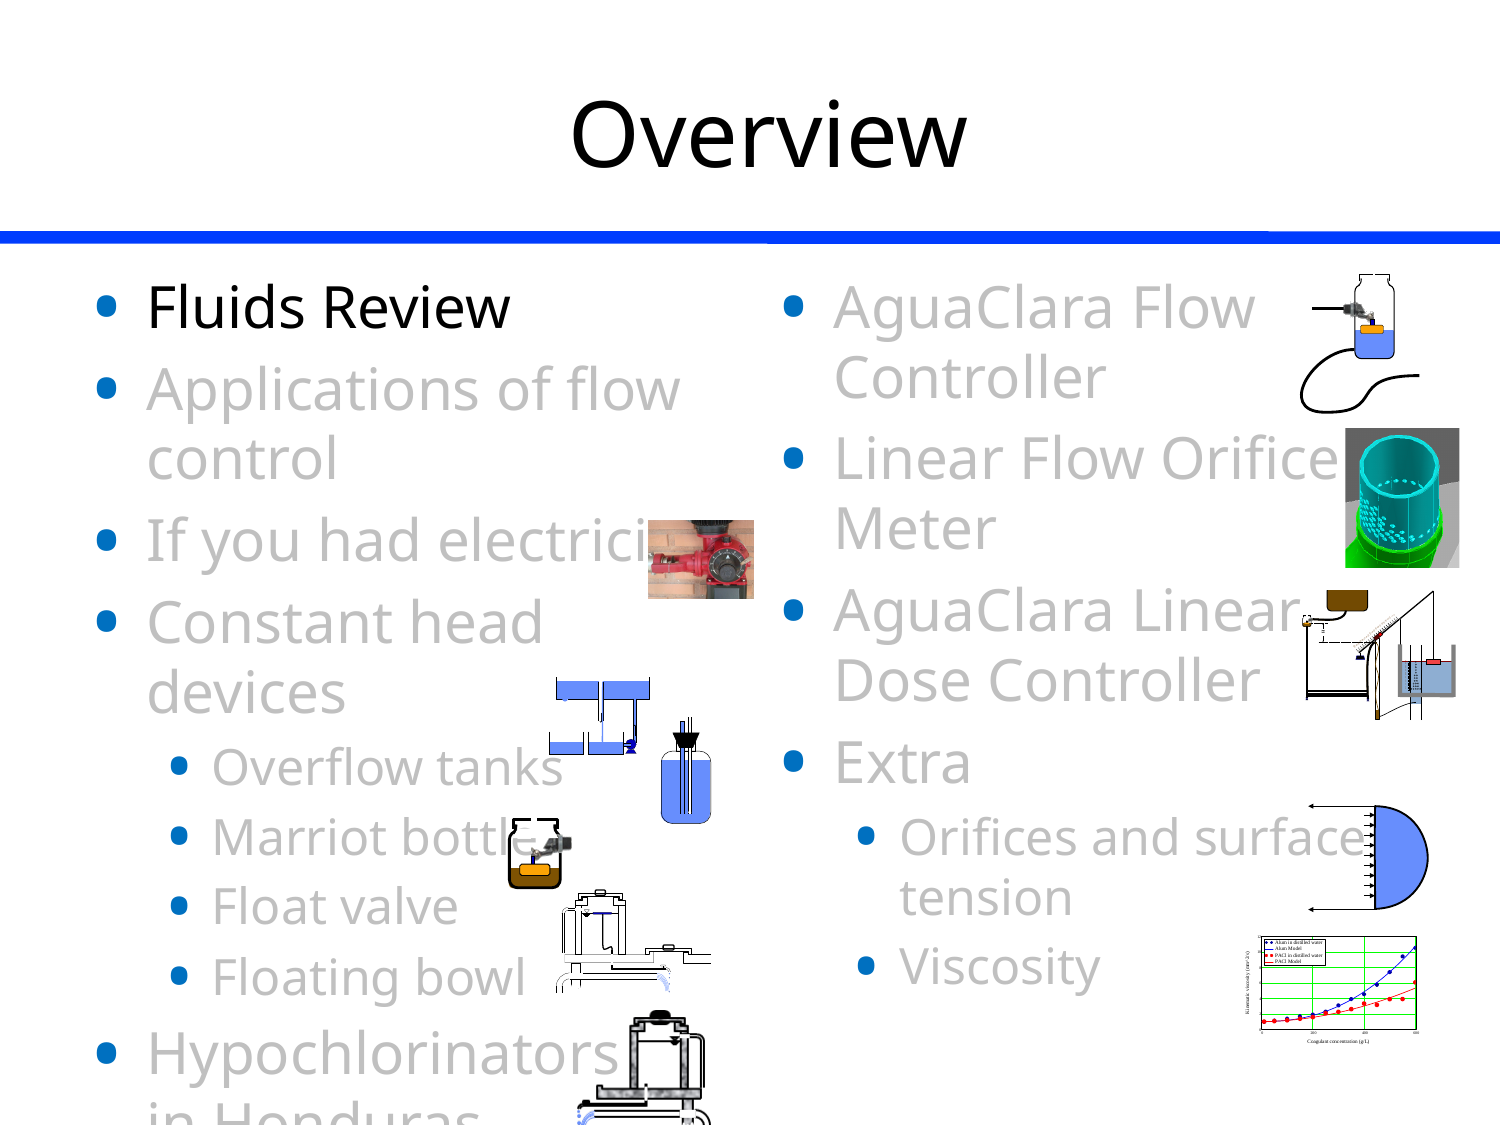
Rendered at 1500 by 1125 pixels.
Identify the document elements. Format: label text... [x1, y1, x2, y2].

picture [548, 675, 651, 755]
picture [1277, 271, 1421, 414]
picture [648, 520, 754, 599]
picture [1345, 428, 1460, 568]
list AguaClara Flow Controller Linear Flow Orifice Meter AguaClara Linear Dose Controller Extra Orifices and surface tension Viscosity [762, 262, 1426, 1006]
picture [659, 708, 712, 824]
list Fluids Review Applications of flow control If you had electricity Constant head devices Overflow tanks Marriot bottle Float valve Floating bowl Hypochlorinators in Honduras [74, 262, 739, 1006]
picture [506, 809, 712, 994]
picture [1241, 929, 1424, 1049]
picture [575, 1009, 712, 1125]
picture [1301, 799, 1429, 916]
picture [1301, 582, 1456, 721]
title Overview [75, 37, 1463, 225]
